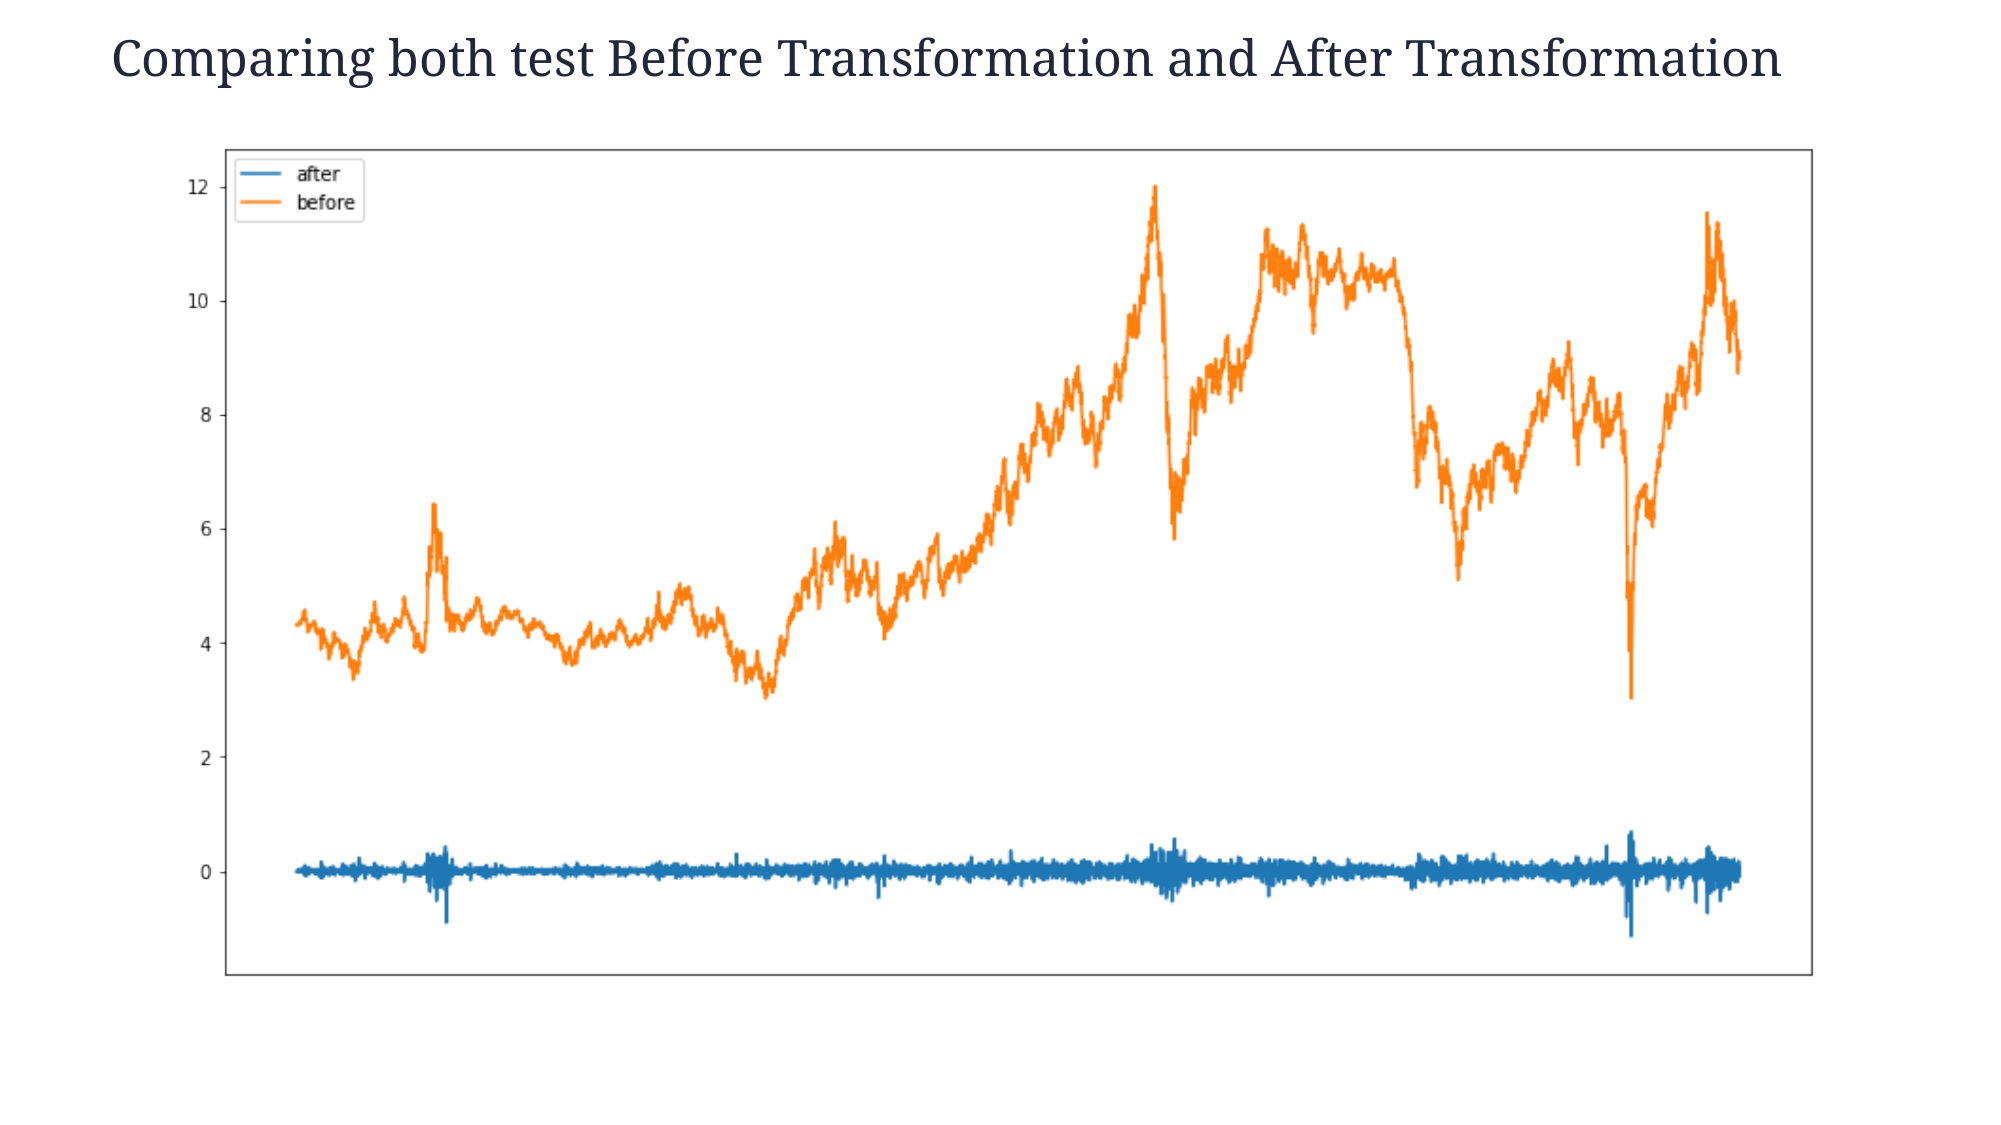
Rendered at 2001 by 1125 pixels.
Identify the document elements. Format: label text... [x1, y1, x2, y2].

text_box Comparing both test Before Transformation and After Transformation [96, 19, 1904, 95]
picture [174, 136, 1826, 988]
